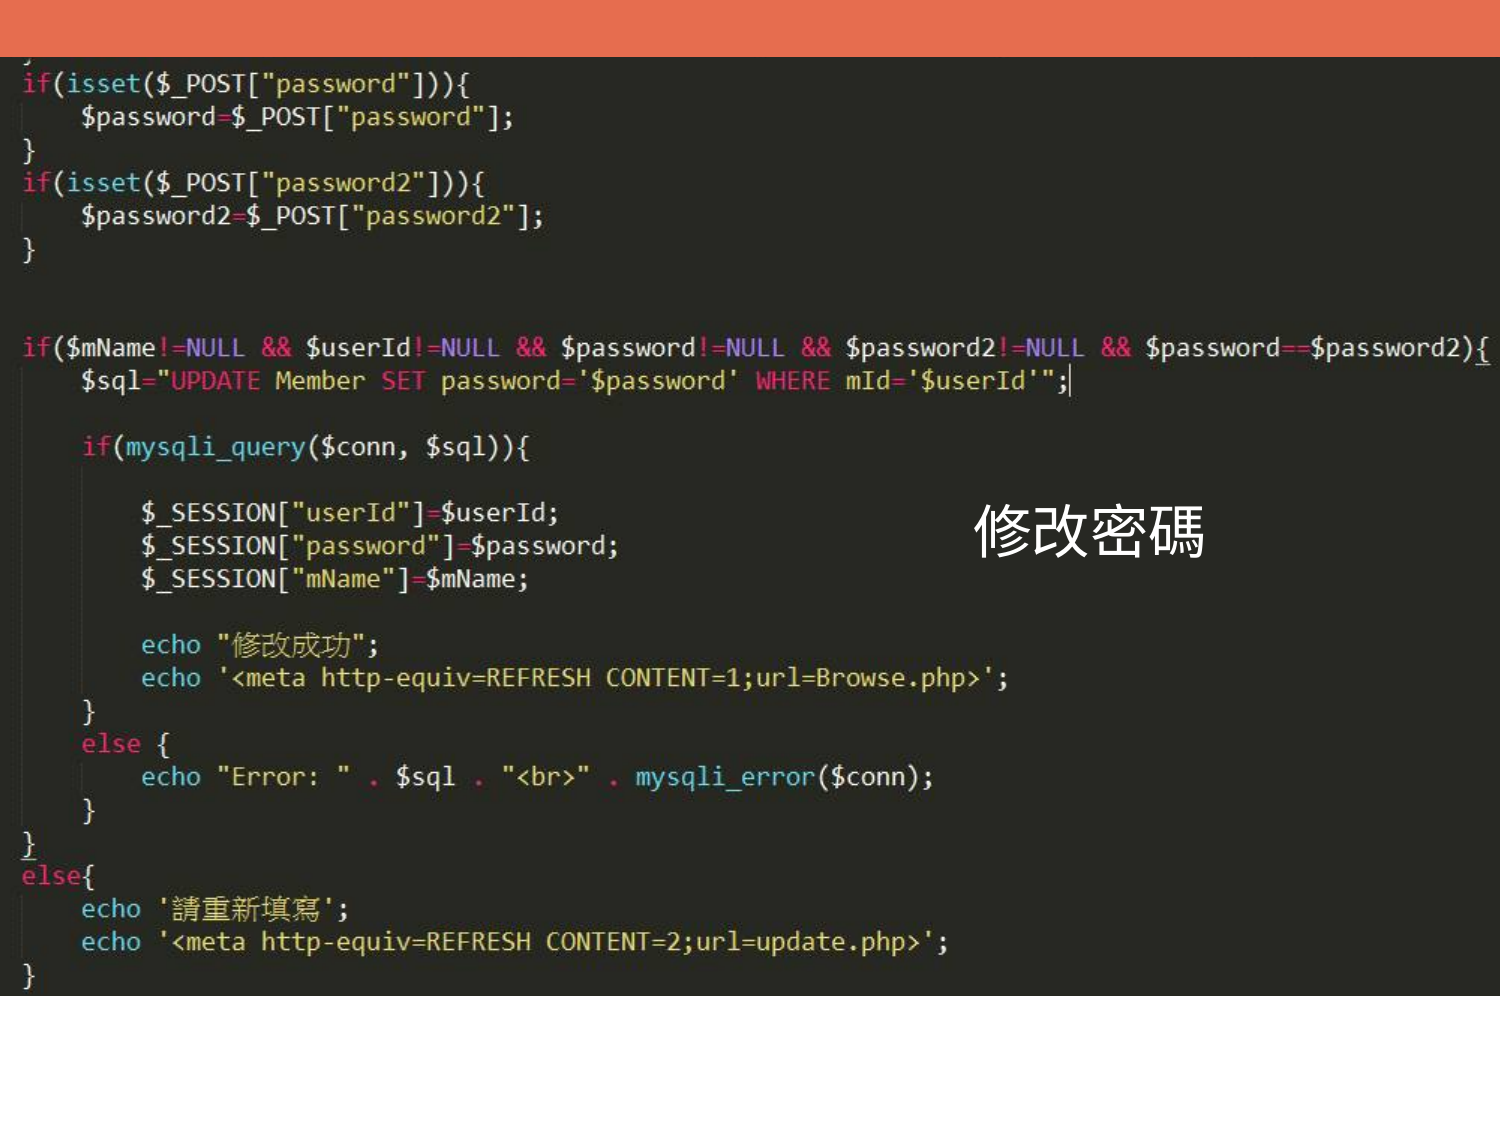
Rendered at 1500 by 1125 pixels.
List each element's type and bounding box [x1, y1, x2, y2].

picture [0, 57, 1500, 996]
